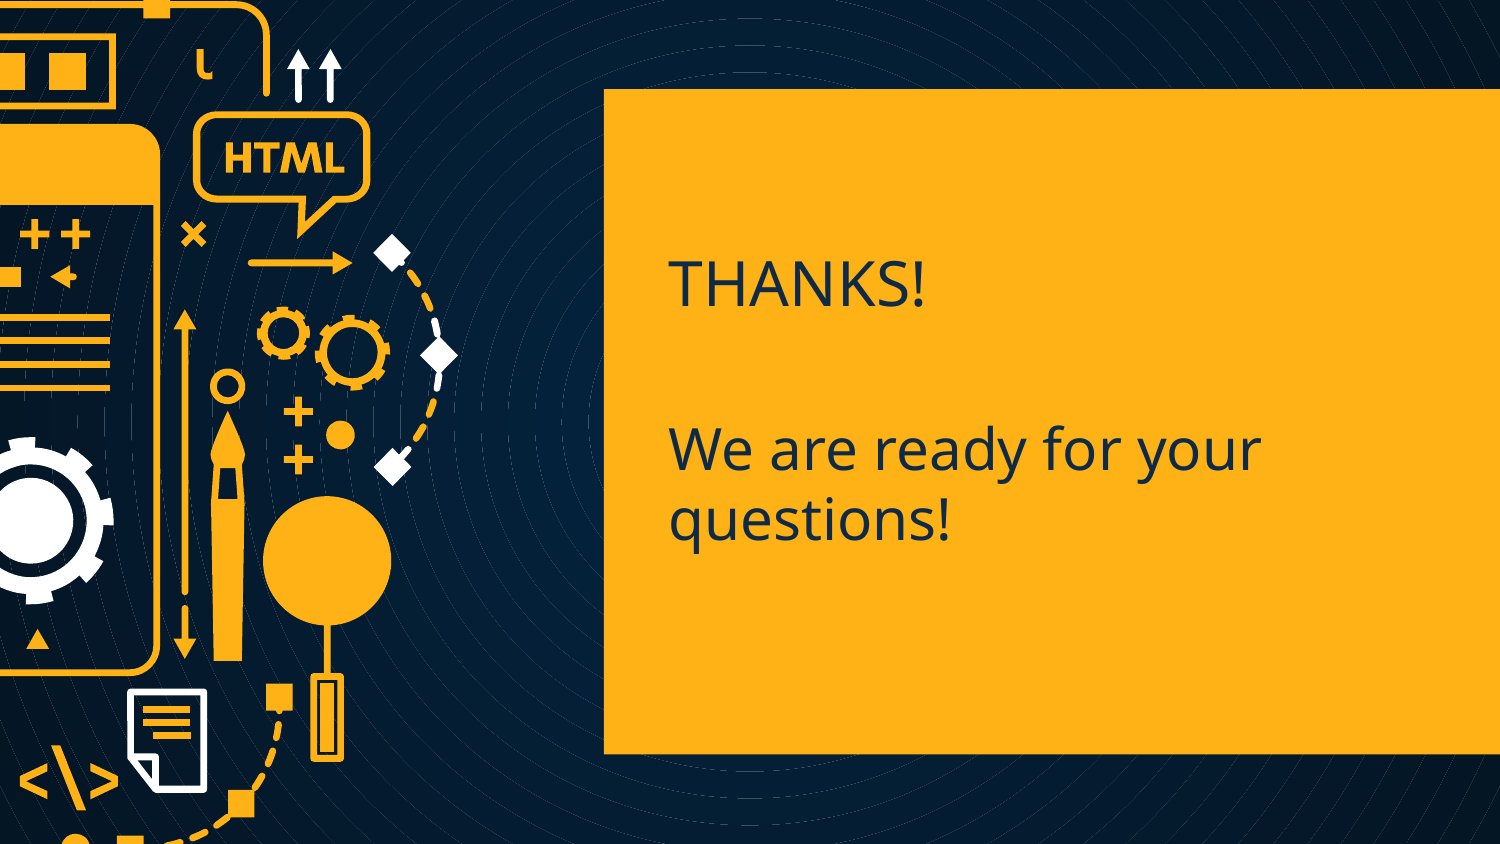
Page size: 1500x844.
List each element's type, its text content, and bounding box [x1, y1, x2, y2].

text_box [0, 0, 459, 844]
title THANKS! [653, 234, 1241, 334]
subtitle We are ready for your questions! [653, 397, 1484, 563]
